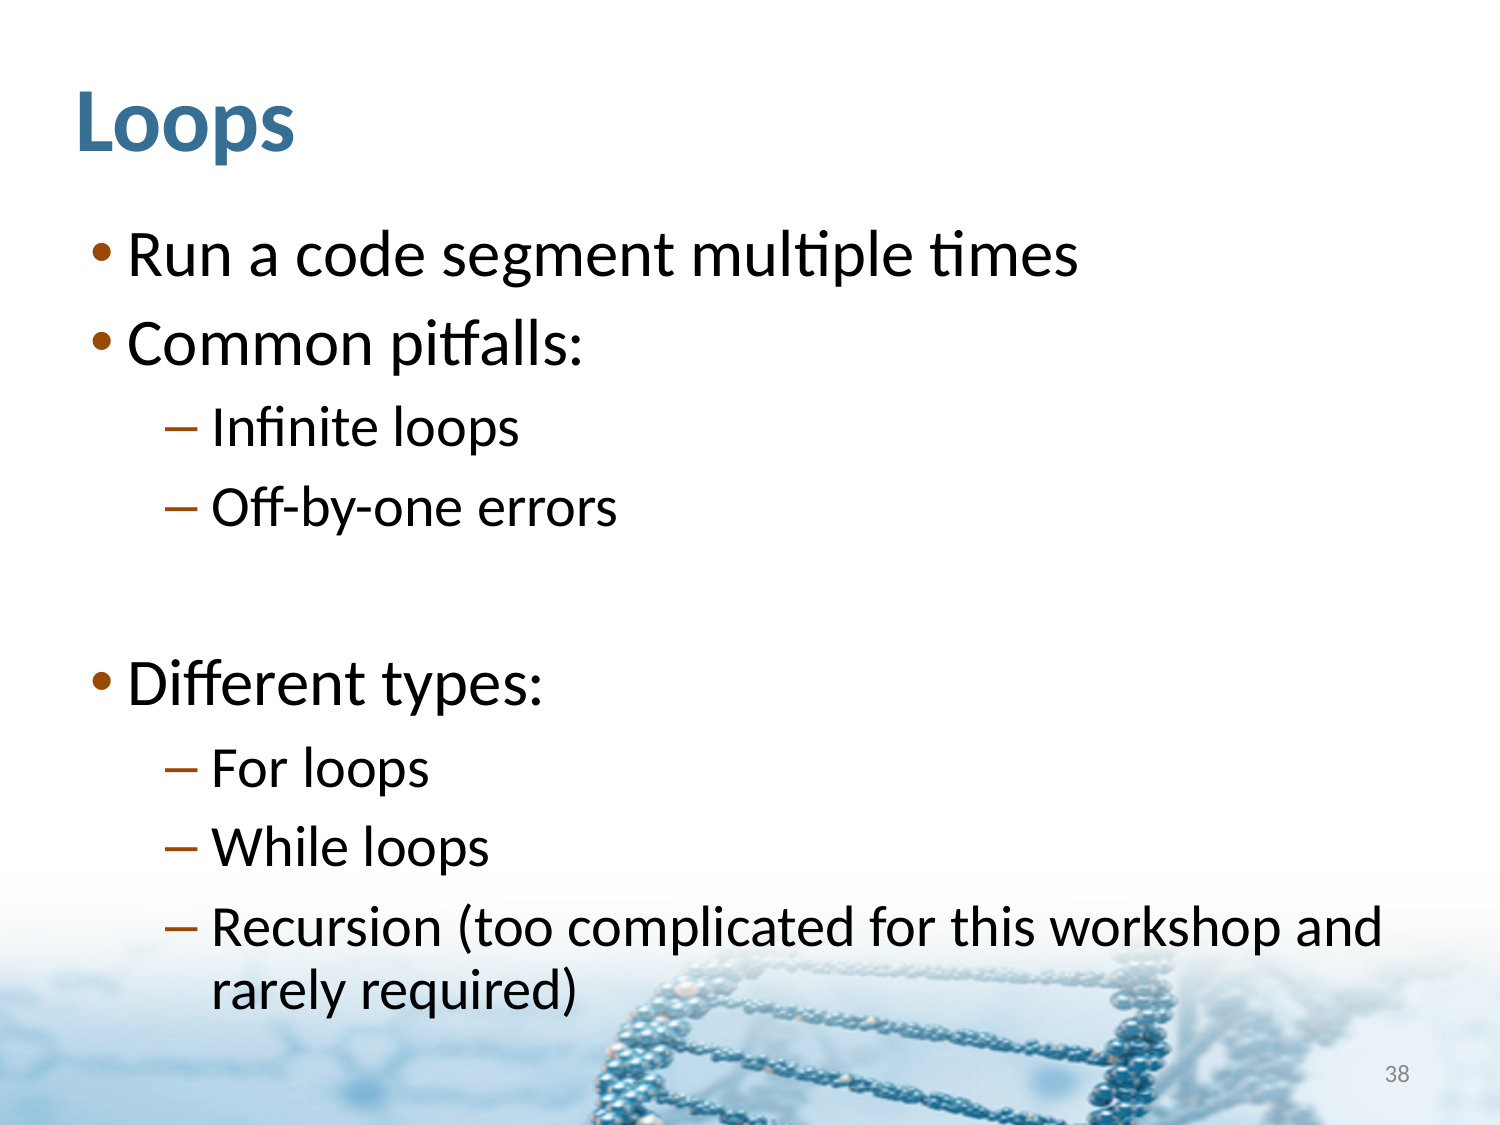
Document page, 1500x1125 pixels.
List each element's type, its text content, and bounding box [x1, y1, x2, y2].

title Loops [60, 20, 1455, 209]
picture [0, 862, 1500, 1125]
list Run a code segment multiple times Common pitfalls: Infinite loops Off-by-one errors Different types: For loops While loops Recursion (too complicated for this workshop and rarely required) [75, 211, 1425, 998]
slide_number 38 [1074, 1042, 1425, 1103]
